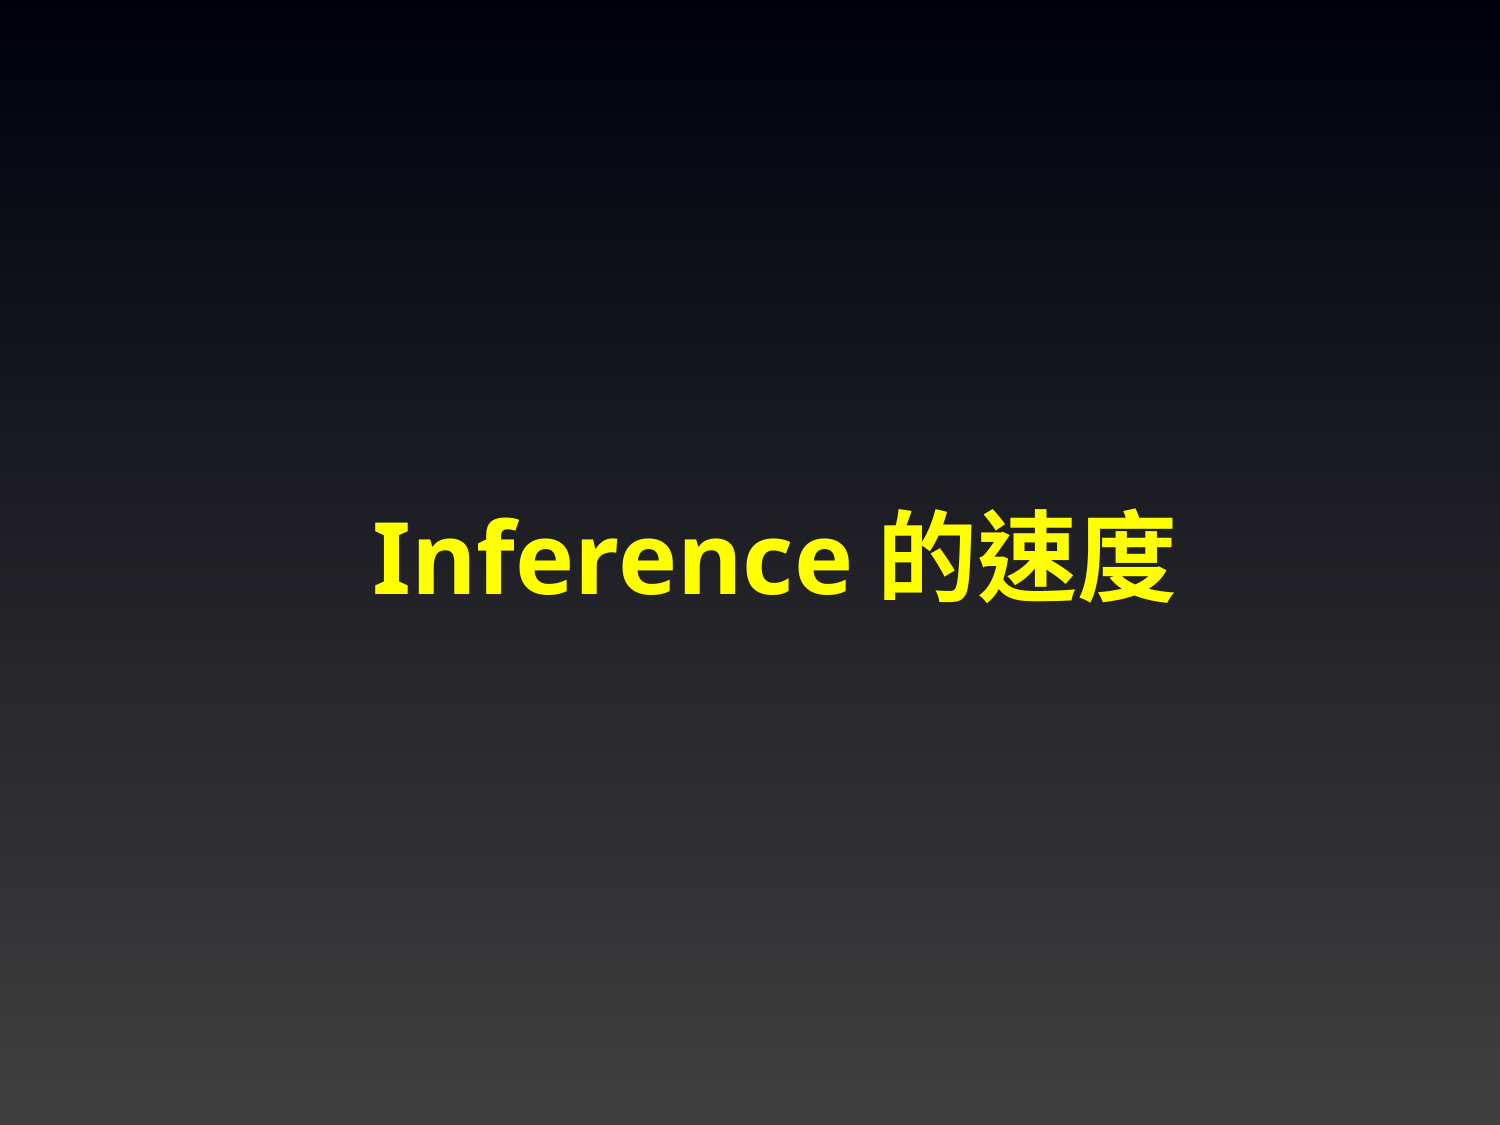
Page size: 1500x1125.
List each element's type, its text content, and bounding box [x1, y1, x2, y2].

text_box Inference的速度 [137, 487, 1413, 623]
